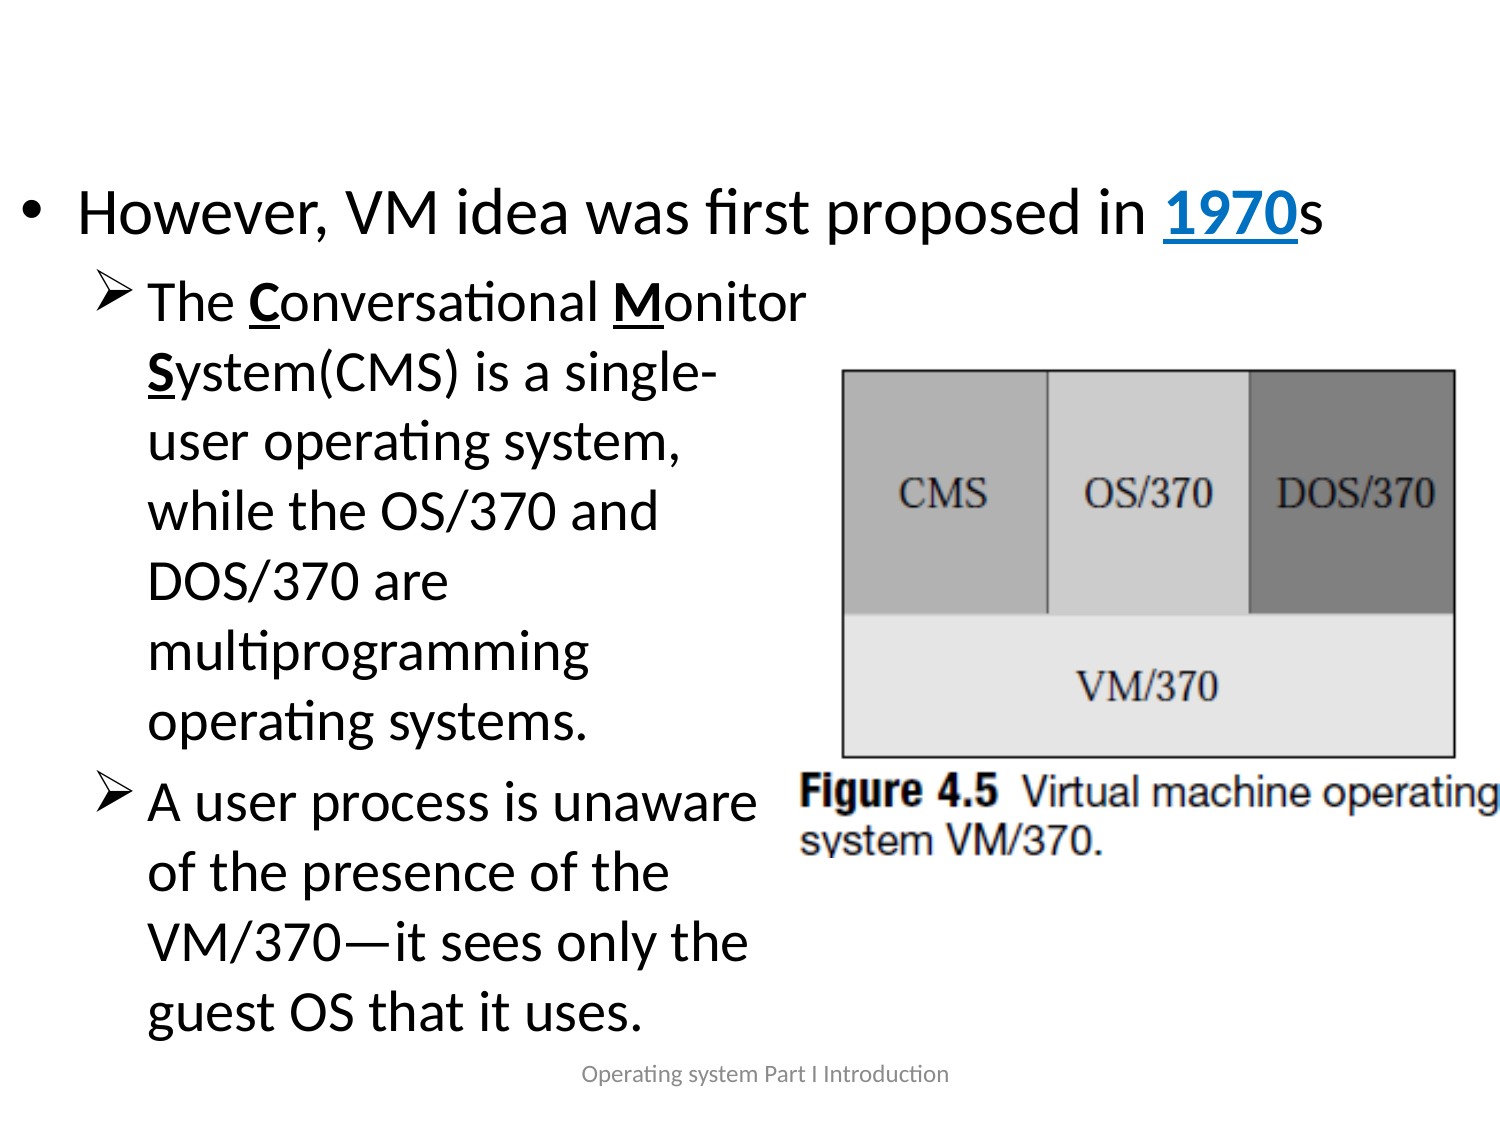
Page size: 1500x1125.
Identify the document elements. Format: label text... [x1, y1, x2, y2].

text_box The Conversational Monitor System(CMS) is a single-user operating system, while the OS/370 and DOS/370 are multiprogramming operating systems. A user process is unaware of the presence of the VM/370—it sees only the guest OS that it uses. [76, 255, 833, 1097]
list However, VM idea was first proposed in 1970s [5, 160, 1431, 288]
footer Operating system Part I Introduction [512, 1042, 1020, 1103]
picture [785, 361, 1500, 859]
